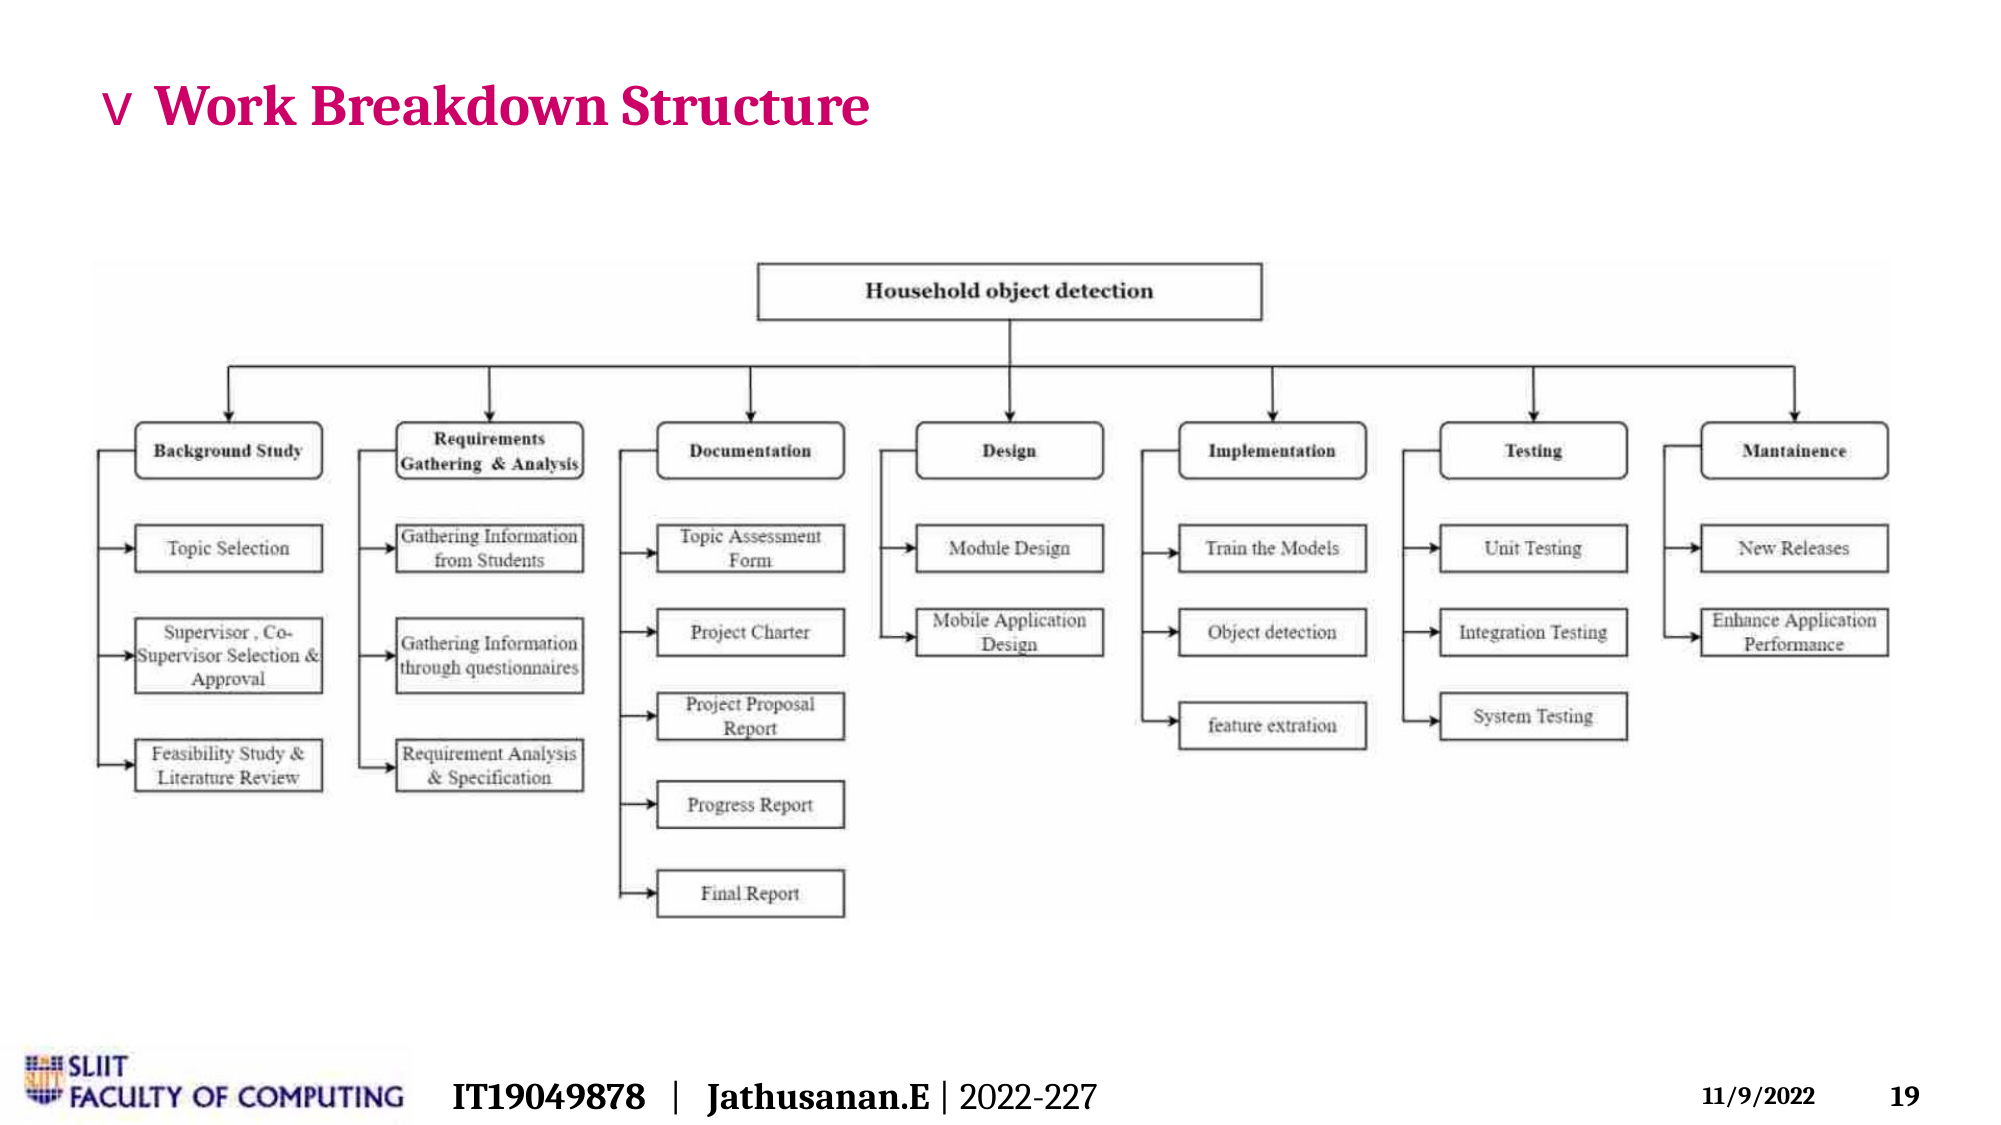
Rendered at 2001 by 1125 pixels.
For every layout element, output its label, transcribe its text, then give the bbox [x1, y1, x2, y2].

text_box 11/9/2022 [1702, 1080, 1857, 1110]
text_box 19 [1890, 1078, 1951, 1113]
text_box v Work Breakdown Structure [102, 68, 945, 138]
text_box IT19049878 | Jathusanan.E | 2022-227 [452, 1072, 1164, 1117]
text_box [0, 0, 2000, 1125]
